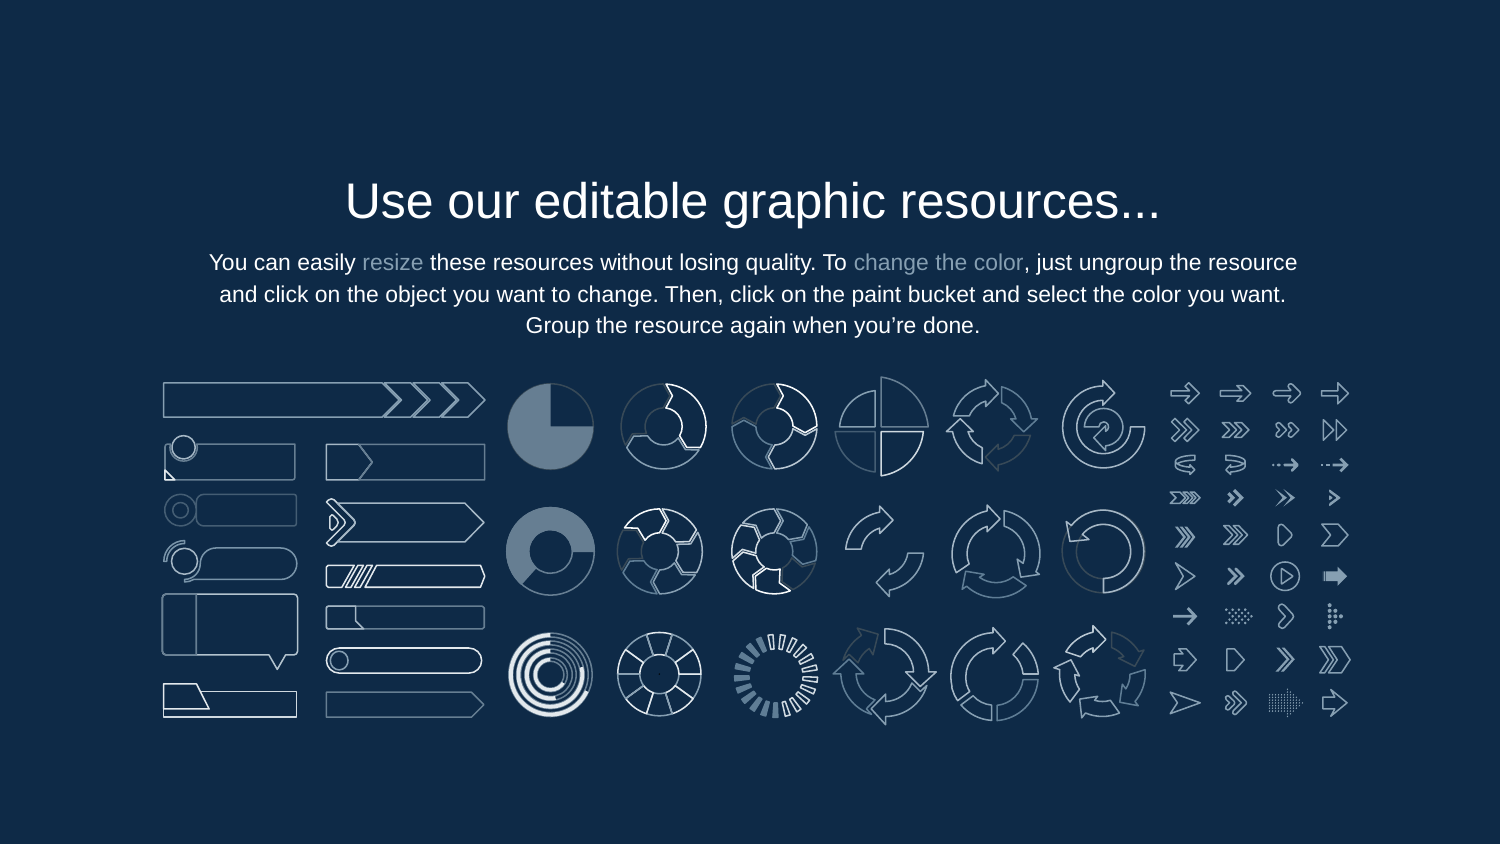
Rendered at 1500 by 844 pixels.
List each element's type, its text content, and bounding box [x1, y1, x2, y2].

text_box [163, 382, 486, 418]
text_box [163, 540, 298, 583]
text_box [611, 383, 709, 470]
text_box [1227, 488, 1245, 507]
text_box [164, 494, 297, 526]
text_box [326, 498, 485, 547]
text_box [1170, 491, 1201, 504]
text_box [326, 647, 482, 674]
text_box [1225, 455, 1246, 475]
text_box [326, 564, 485, 588]
text_box [1270, 561, 1300, 591]
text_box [163, 683, 297, 718]
text_box [1273, 383, 1301, 403]
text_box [164, 435, 296, 481]
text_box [1271, 458, 1300, 472]
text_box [1224, 690, 1248, 715]
text_box [1226, 648, 1245, 671]
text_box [507, 383, 594, 470]
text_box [734, 634, 818, 718]
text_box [731, 383, 818, 470]
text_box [1171, 418, 1199, 442]
text_box [1174, 648, 1197, 671]
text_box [1275, 647, 1296, 672]
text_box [1319, 646, 1351, 674]
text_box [617, 632, 702, 717]
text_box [1048, 509, 1146, 594]
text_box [615, 508, 705, 595]
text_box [1053, 625, 1146, 719]
text_box [1322, 566, 1348, 586]
text_box [1175, 455, 1195, 475]
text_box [1226, 567, 1246, 586]
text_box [326, 605, 485, 630]
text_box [1222, 422, 1250, 438]
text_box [494, 618, 607, 731]
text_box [730, 508, 819, 595]
text_box [1278, 604, 1294, 629]
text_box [946, 379, 1038, 472]
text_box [506, 507, 595, 596]
text_box [1322, 689, 1348, 717]
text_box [832, 627, 937, 725]
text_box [326, 444, 485, 481]
text_box [1173, 607, 1198, 626]
text_box [1278, 524, 1292, 546]
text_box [1274, 422, 1300, 438]
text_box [1224, 608, 1254, 625]
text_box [162, 593, 298, 670]
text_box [943, 504, 1041, 598]
text_box [326, 692, 484, 718]
text_box [1170, 692, 1201, 714]
text_box [1175, 562, 1195, 590]
text_box [1321, 382, 1349, 404]
list You can easily resize these resources without losing quality. To change the color, just ungroup the resource and click on the object you want to change. Then, click on the paint bucket and select the color you want. Group the resource again when you’re done. [175, 251, 1332, 331]
text_box [1171, 382, 1200, 404]
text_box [1320, 457, 1349, 473]
text_box [1321, 524, 1348, 546]
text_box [1048, 380, 1145, 469]
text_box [1323, 419, 1347, 441]
title Use our editable graphic resources... [175, 153, 1332, 233]
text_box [834, 376, 929, 477]
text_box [945, 627, 1039, 721]
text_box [1274, 488, 1296, 507]
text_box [1268, 688, 1304, 718]
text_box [1326, 602, 1344, 630]
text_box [1174, 526, 1196, 548]
text_box [1220, 385, 1251, 402]
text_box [845, 505, 924, 597]
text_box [1328, 489, 1341, 507]
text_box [1223, 525, 1248, 545]
